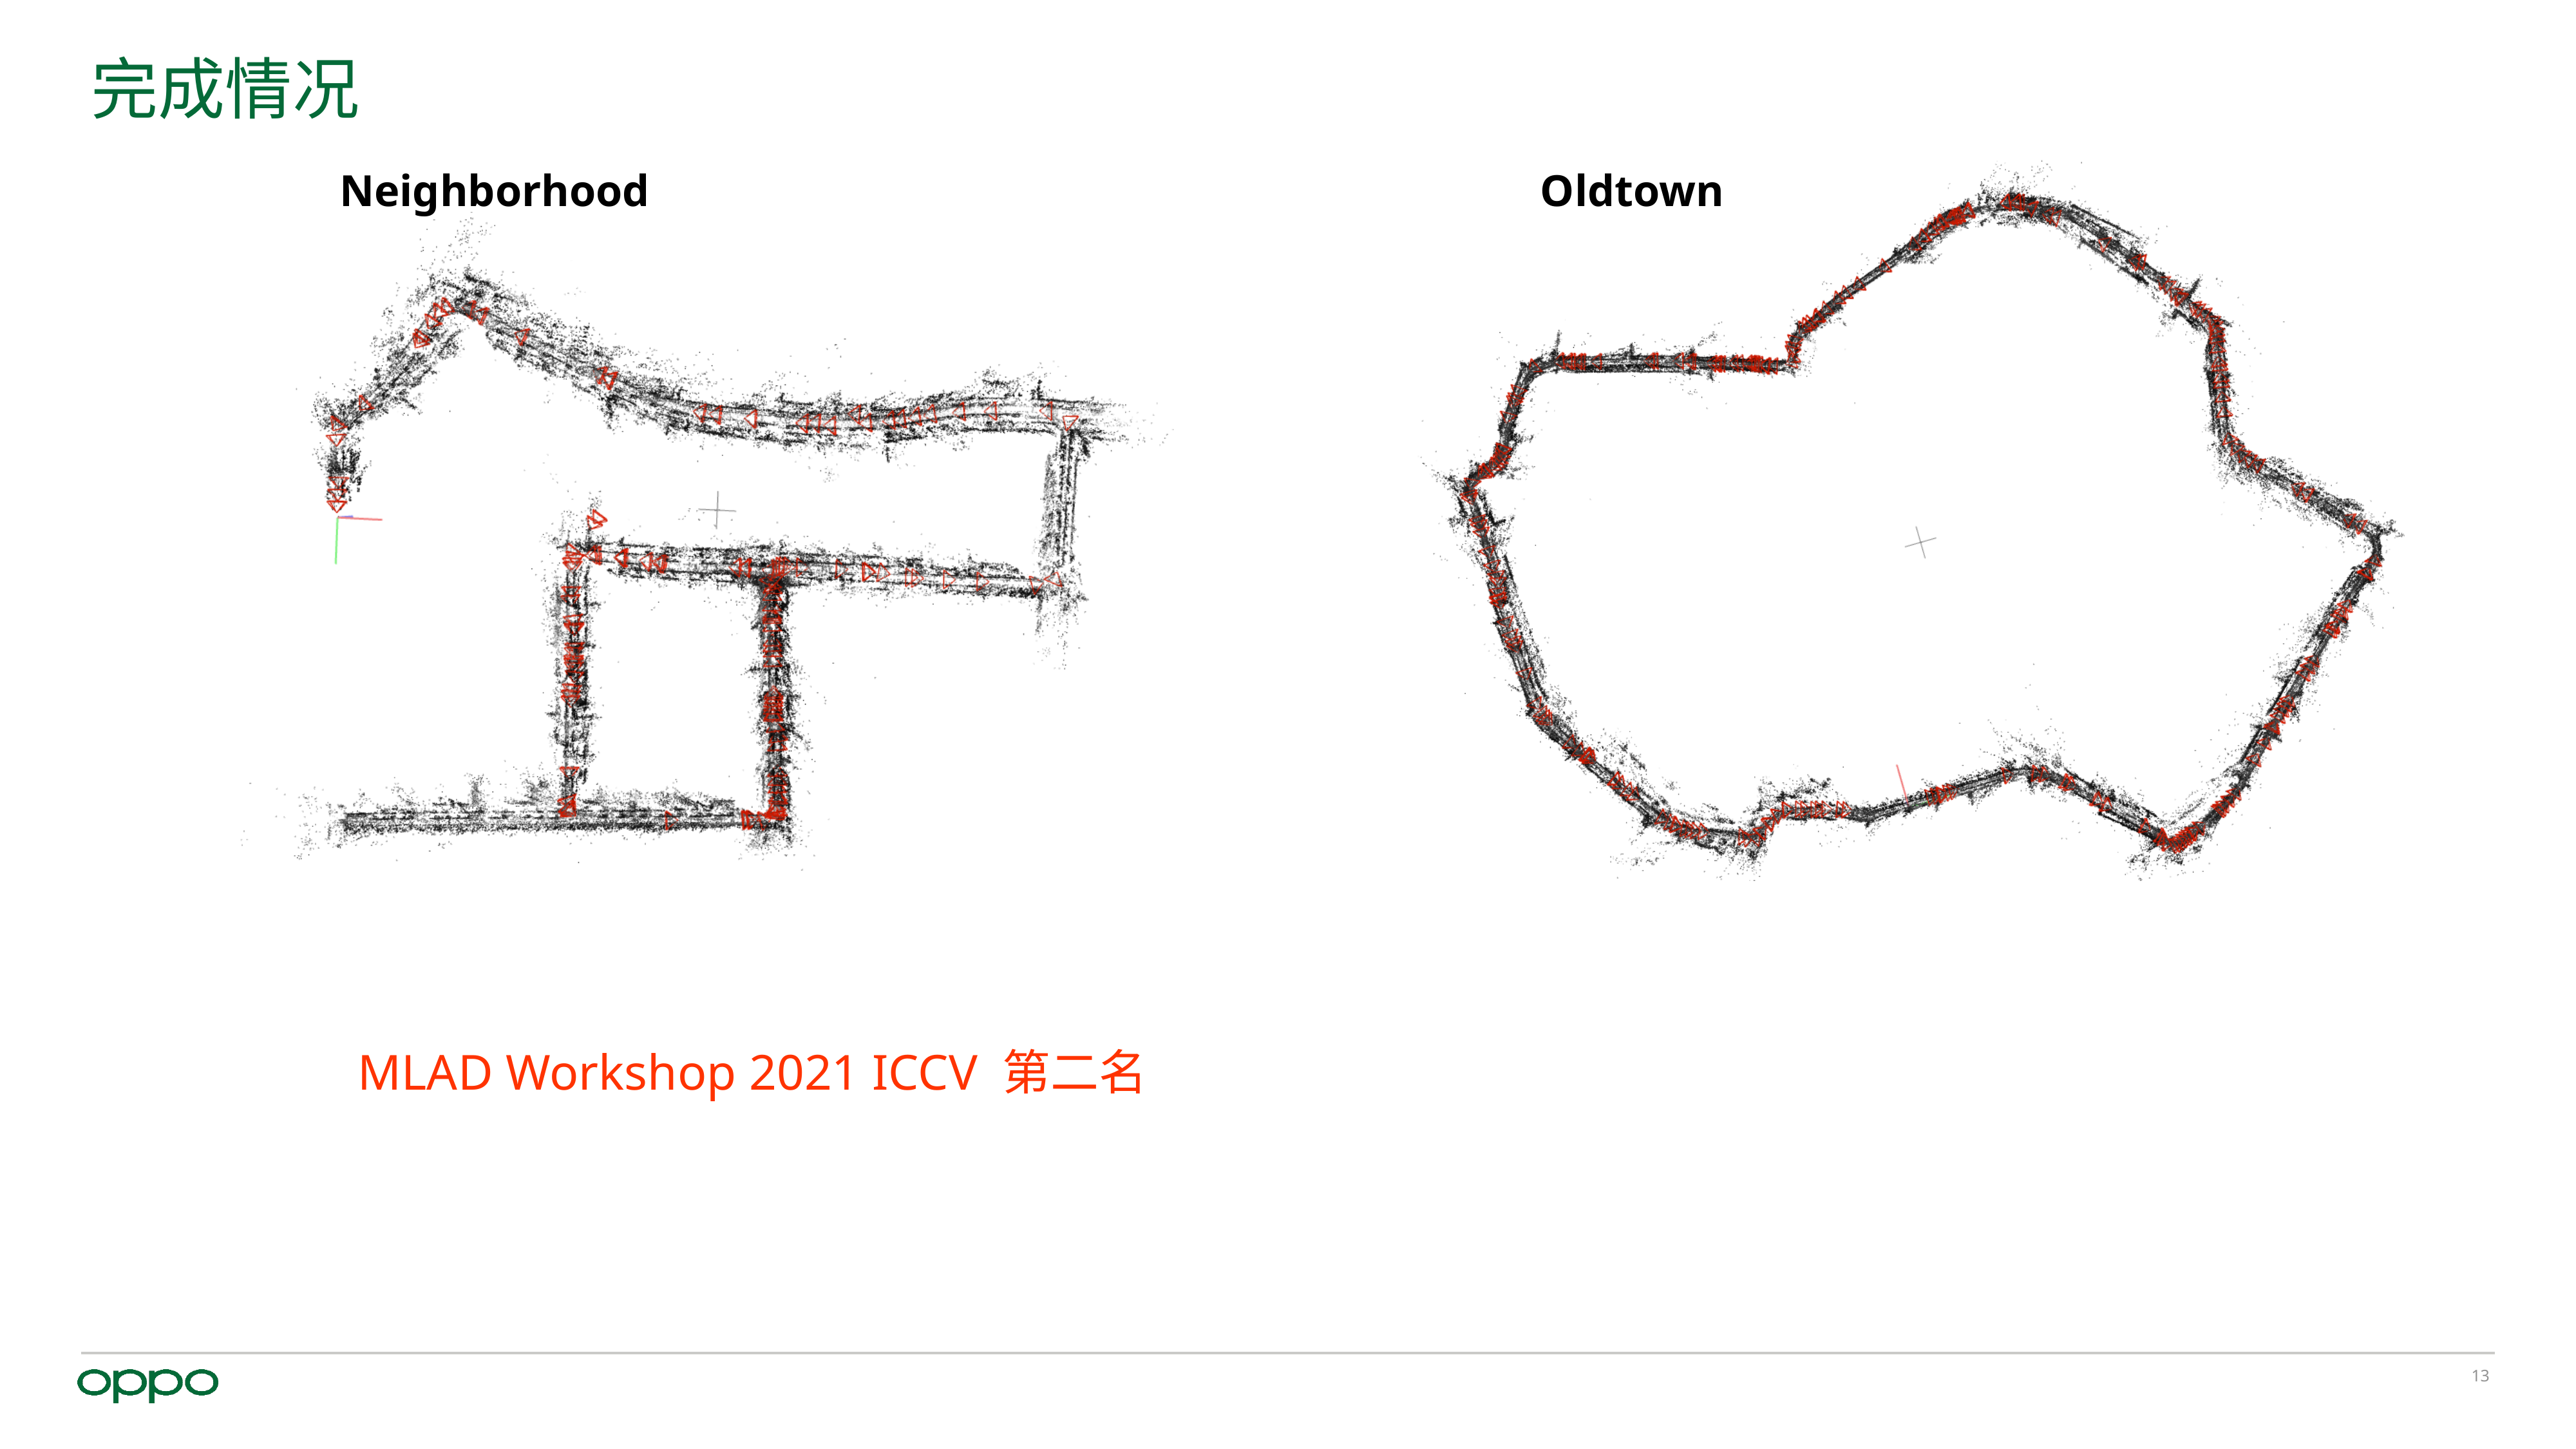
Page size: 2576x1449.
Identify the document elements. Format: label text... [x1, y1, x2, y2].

picture [171, 212, 1193, 901]
text_box Neighborhood [252, 158, 737, 212]
text_box MLAD Workshop 2021 ICCV 第二名 [348, 1036, 1157, 1104]
title 完成情况 [81, 30, 2495, 144]
picture [77, 1369, 218, 1403]
picture [1408, 158, 2405, 881]
